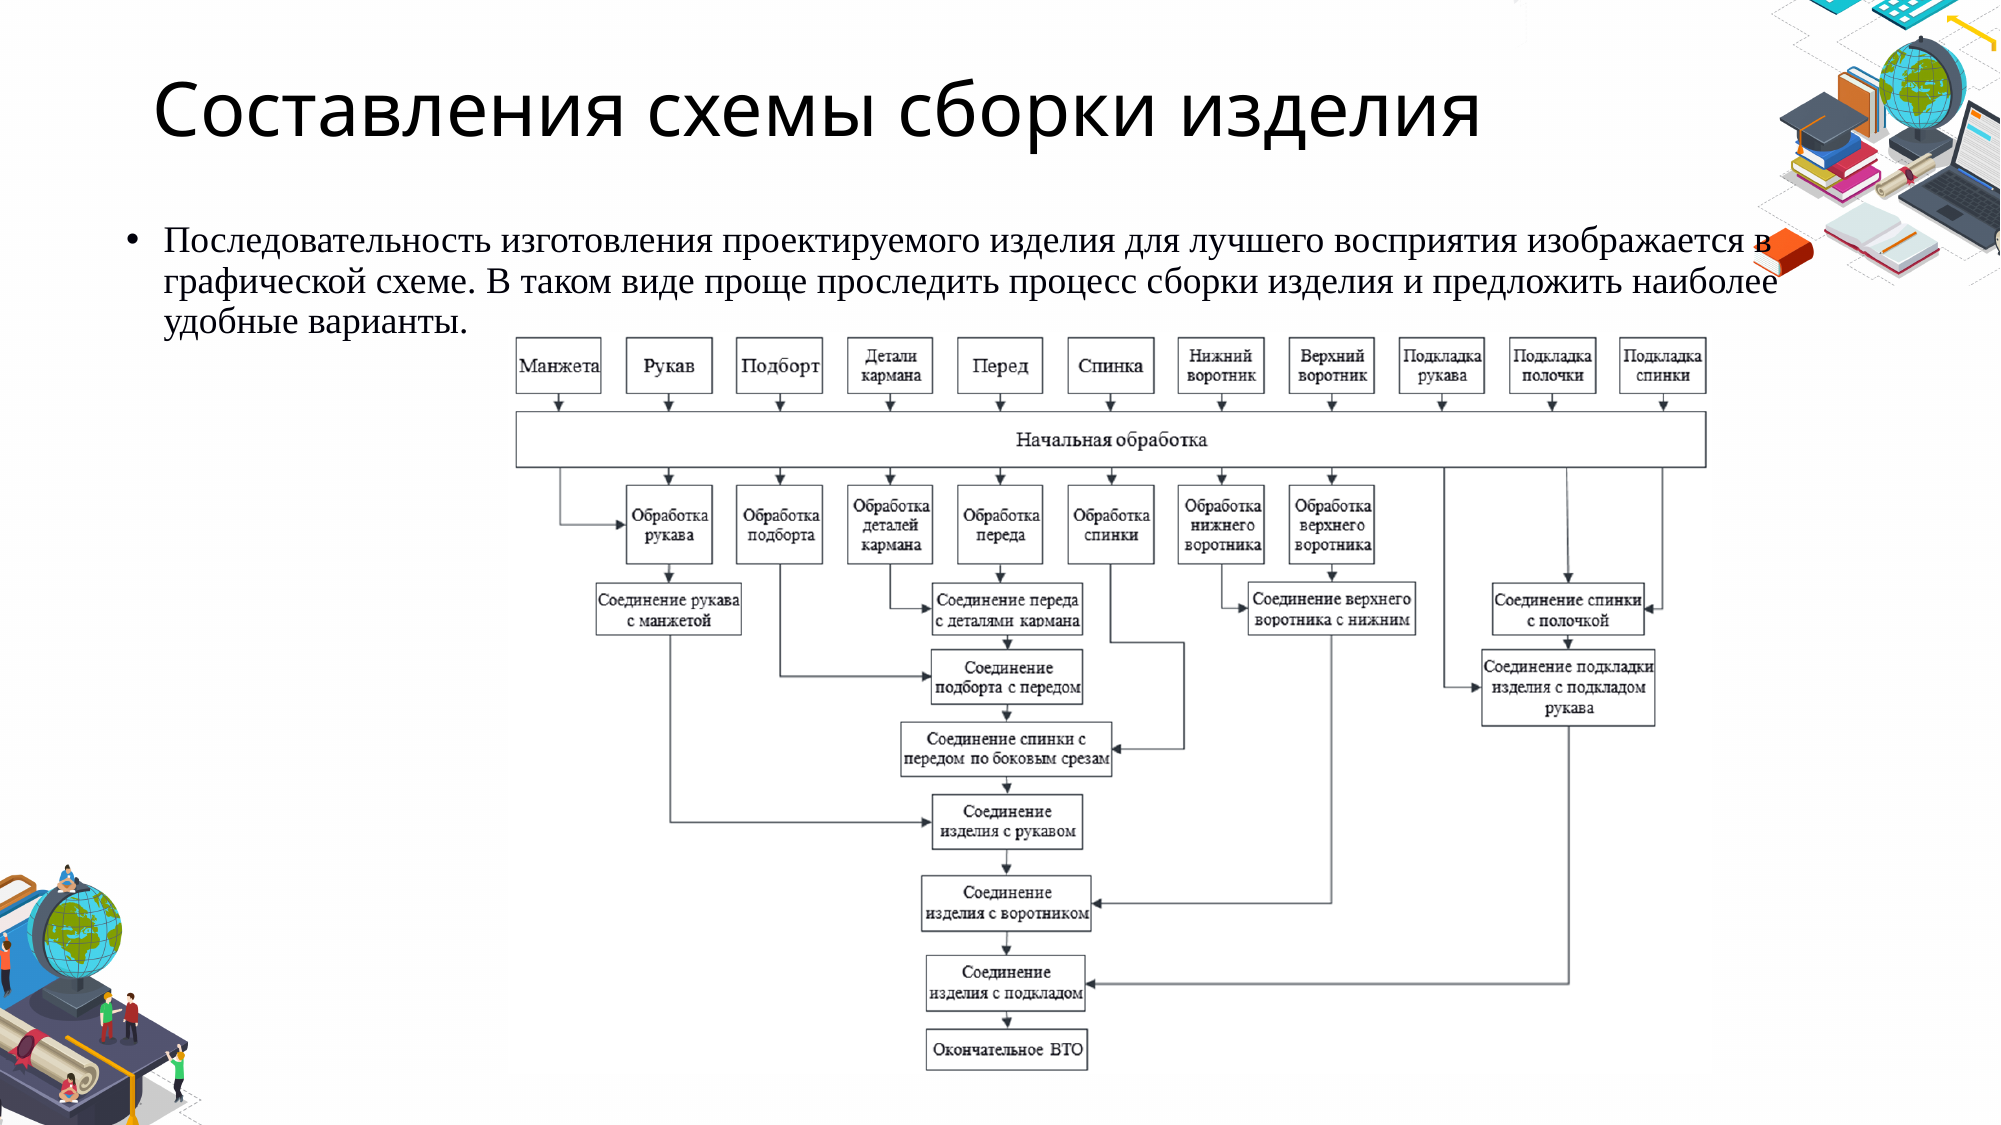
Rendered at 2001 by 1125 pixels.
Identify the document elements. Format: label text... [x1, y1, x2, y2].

title Составления схемы сборки изделия [137, 59, 1519, 164]
picture [0, 0, 2000, 1125]
list Последовательность изготовления проектируемого изделия для лучшего восприятия изображается в графической схеме. В таком виде проще проследить процесс сборки изделия и предложить наиболее удобные варианты. [111, 213, 1837, 927]
